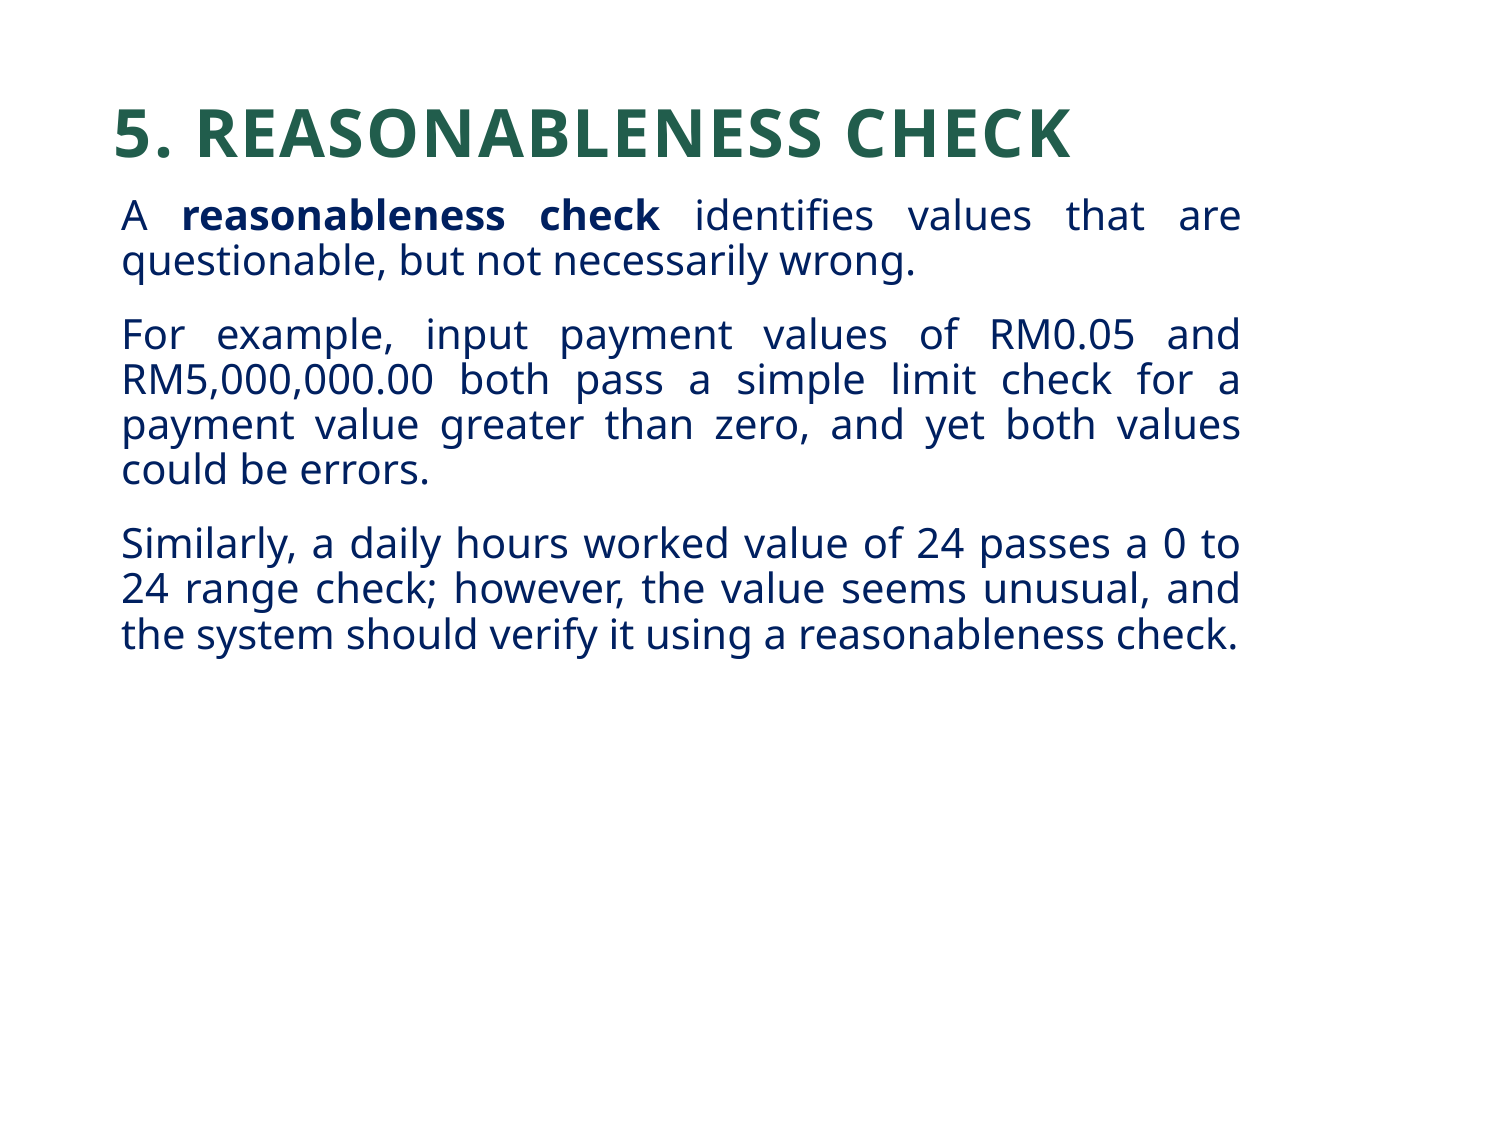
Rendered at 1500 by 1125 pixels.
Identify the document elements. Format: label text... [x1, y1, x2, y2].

list A reasonableness check identifies values that are questionable, but not necessarily wrong. For example, input payment values of RM0.05 and RM5,000,000.00 both pass a simple limit check for a payment value greater than zero, and yet both values could be errors. Similarly, a daily hours worked value of 24 passes a 0 to 24 range check; however, the value seems unusual, and the system should verify it using a reasonableness check. [98, 212, 1250, 914]
title 5. Reasonableness Check [98, 65, 1402, 212]
